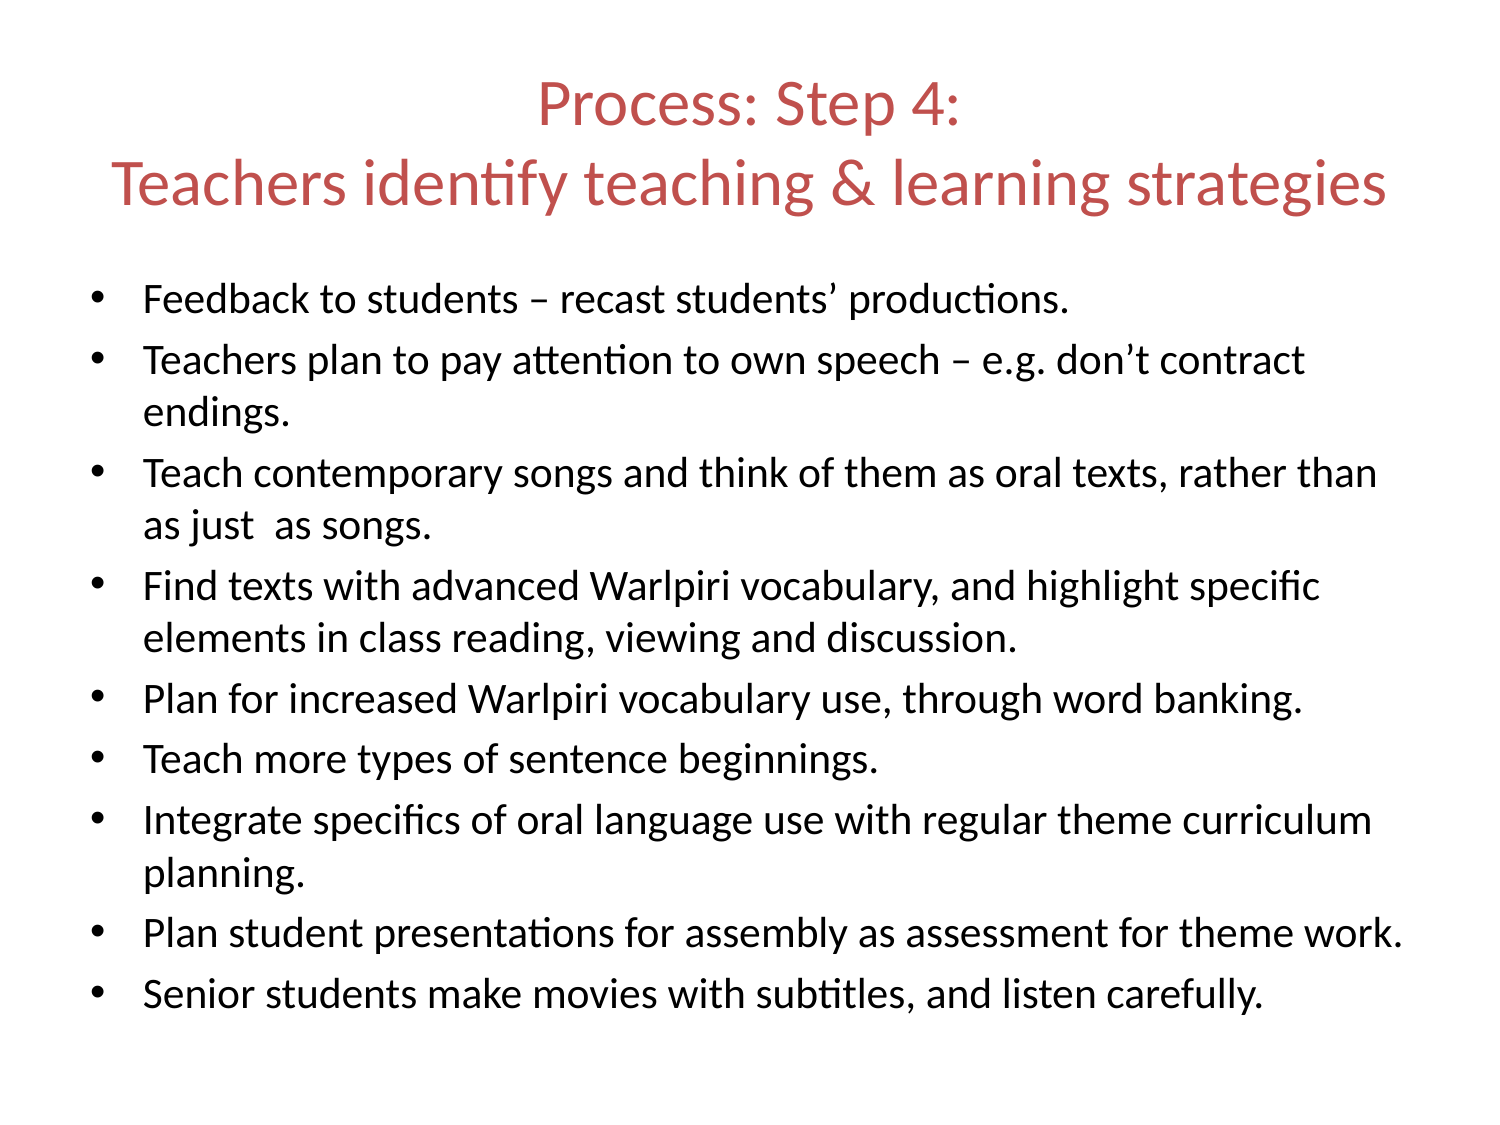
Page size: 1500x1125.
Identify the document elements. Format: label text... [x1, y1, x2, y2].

list Feedback to students – recast students’ productions. Teachers plan to pay attention to own speech – e.g. don’t contract endings. Teach contemporary songs and think of them as oral texts, rather than as just as songs. Find texts with advanced Warlpiri vocabulary, and highlight specific elements in class reading, viewing and discussion. Plan for increased Warlpiri vocabulary use, through word banking. Teach more types of sentence beginnings. Integrate specifics of oral language use with regular theme curriculum planning. Plan student presentations for assembly as assessment for theme work. Senior students make movies with subtitles, and listen carefully. [75, 262, 1425, 1077]
title Process: Step 4: Teachers identify teaching & learning strategies [75, 45, 1425, 233]
